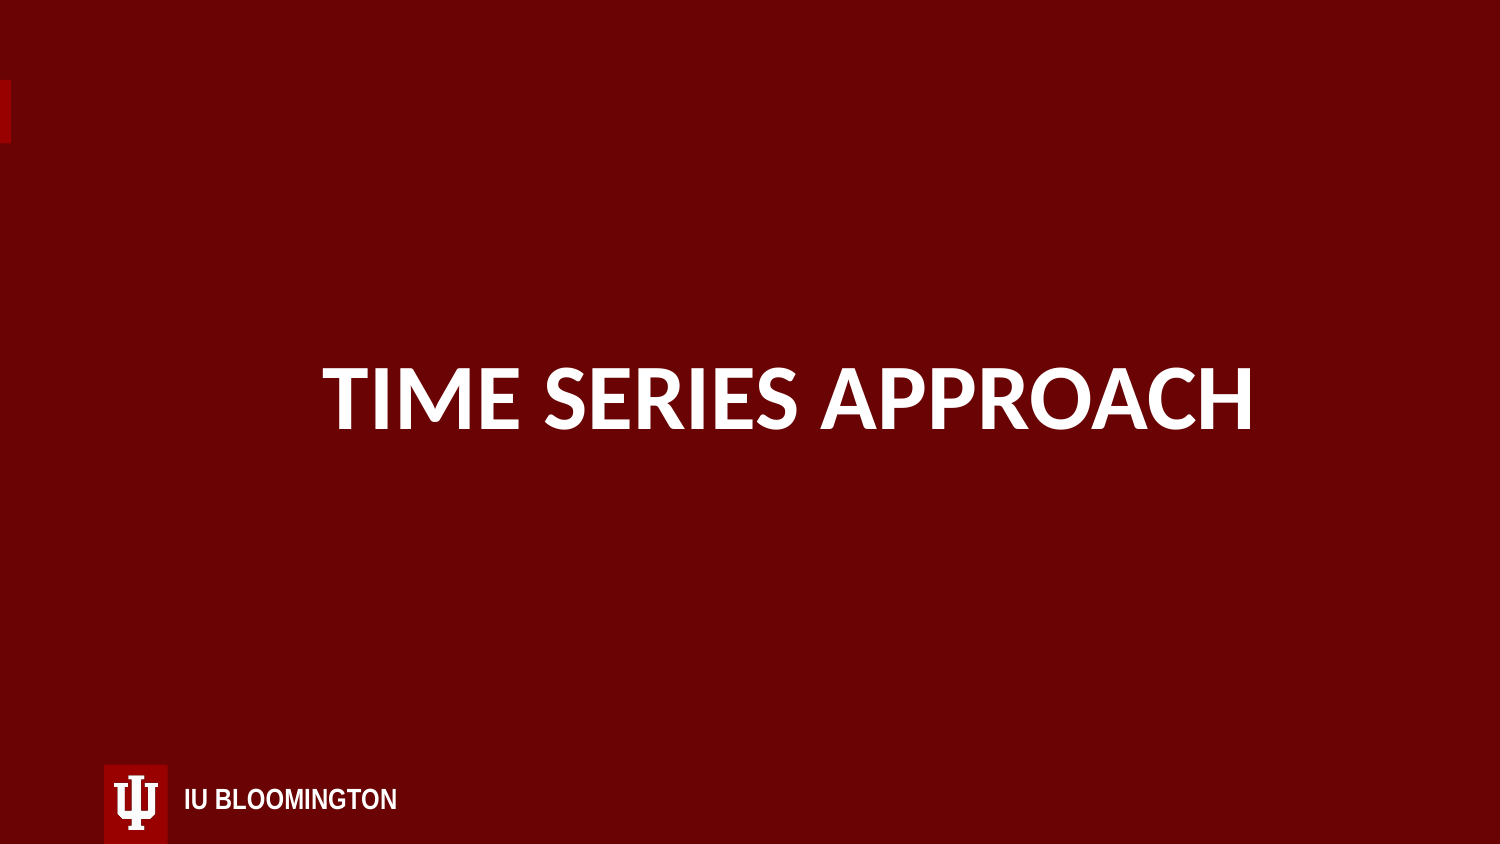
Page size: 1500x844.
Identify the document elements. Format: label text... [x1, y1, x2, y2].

text_box TIME SERIES APPROACH [305, 321, 1275, 464]
picture [114, 775, 158, 830]
